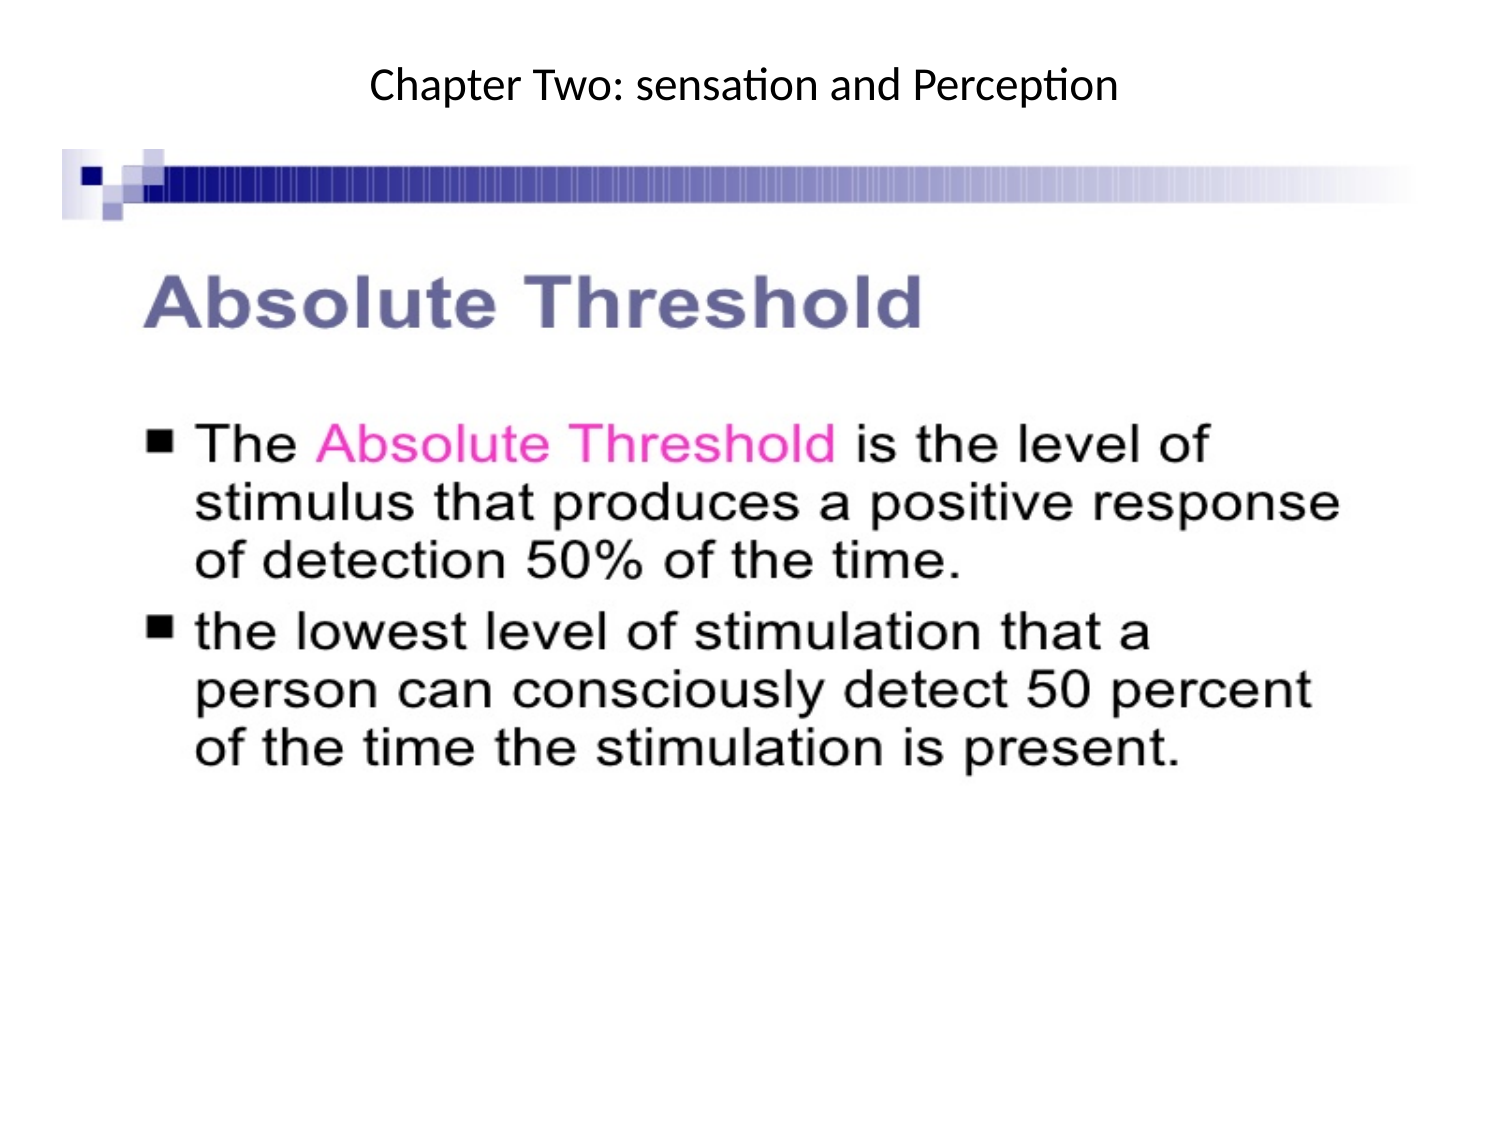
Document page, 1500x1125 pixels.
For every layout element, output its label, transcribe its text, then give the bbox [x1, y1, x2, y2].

picture [62, 149, 1426, 1054]
title Chapter Two: sensation and Perception [75, 45, 1425, 149]
